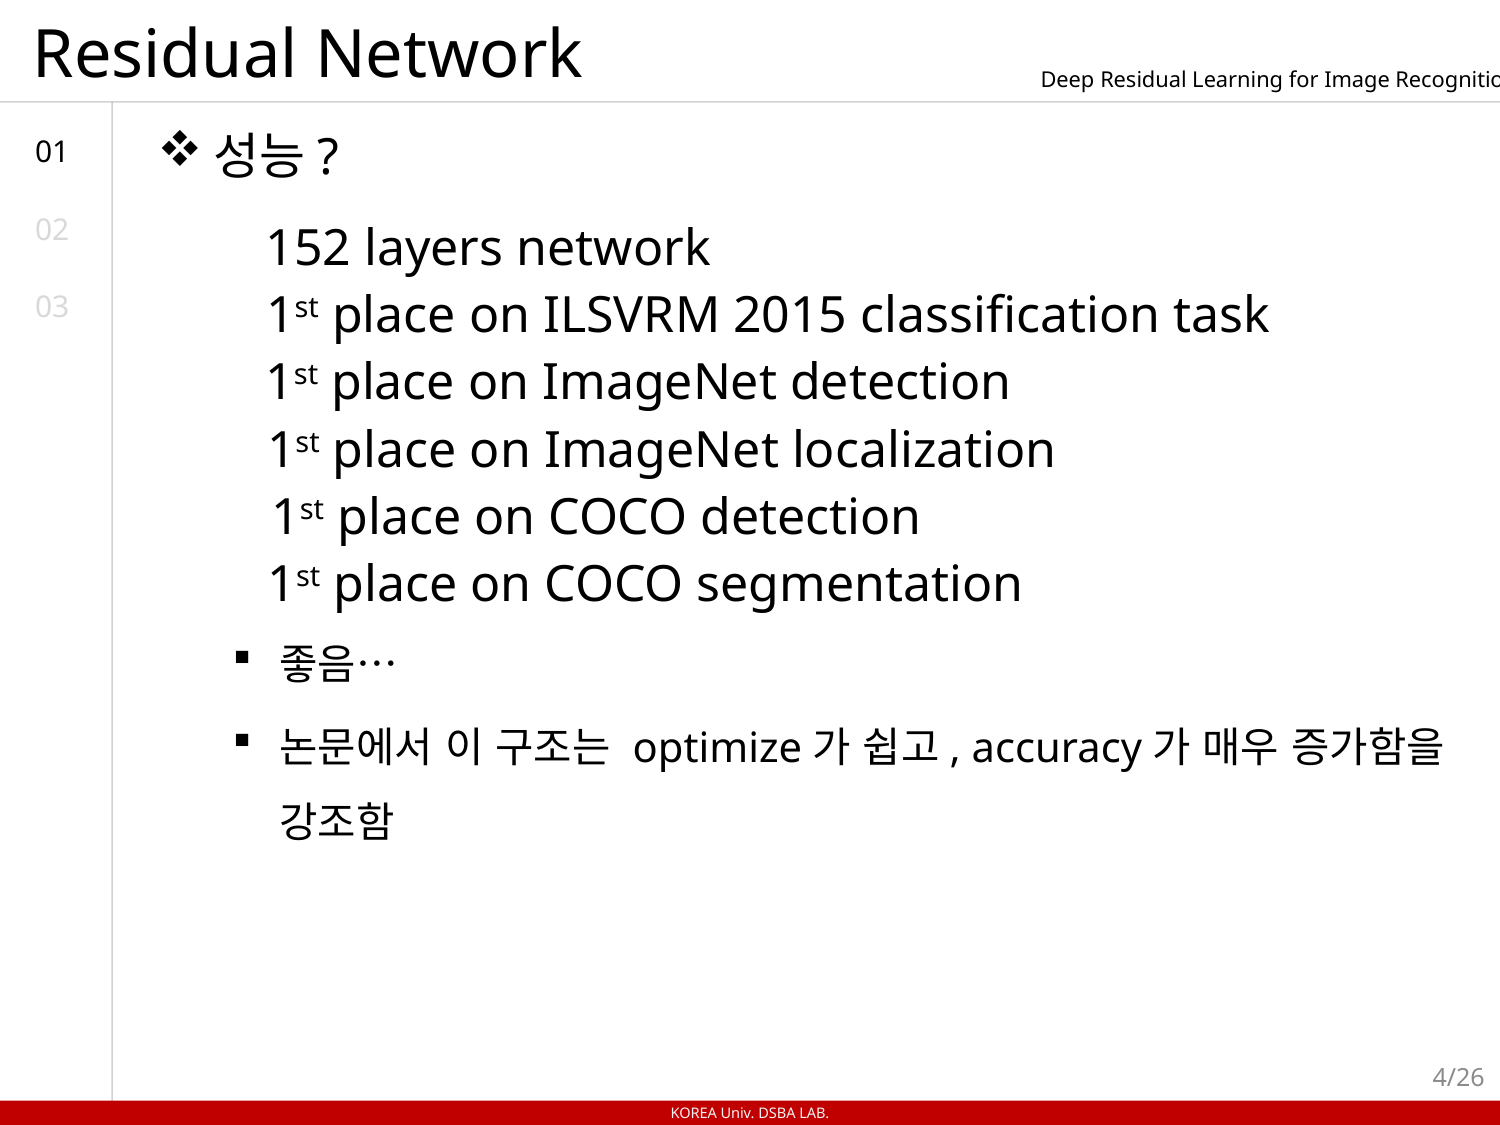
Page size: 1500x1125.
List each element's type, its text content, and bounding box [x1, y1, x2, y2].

text_box 1st place on ILSVRM 2015 classification task [251, 275, 1286, 351]
slide_number 4/26 [1149, 1048, 1500, 1109]
list 03 [20, 280, 100, 332]
title Residual Network [17, 11, 1483, 90]
text_box 152 layers network [251, 208, 739, 275]
list 02 [20, 202, 100, 254]
list 01 [20, 125, 100, 177]
text_box 1st place on ImageNet localization [252, 409, 1072, 485]
text_box 1st place on ImageNet detection [250, 342, 1027, 418]
text_box 1st place on COCO detection [256, 477, 937, 544]
list 성능? 좋음… 논문에서 이 구조는 optimize가 쉽고, accuracy가 매우 증가함을 강조함 [142, 116, 1483, 1089]
text_box 1st place on COCO segmentation [252, 544, 1040, 620]
text_box Deep Residual Learning for Image Recognition [1025, 58, 1500, 100]
